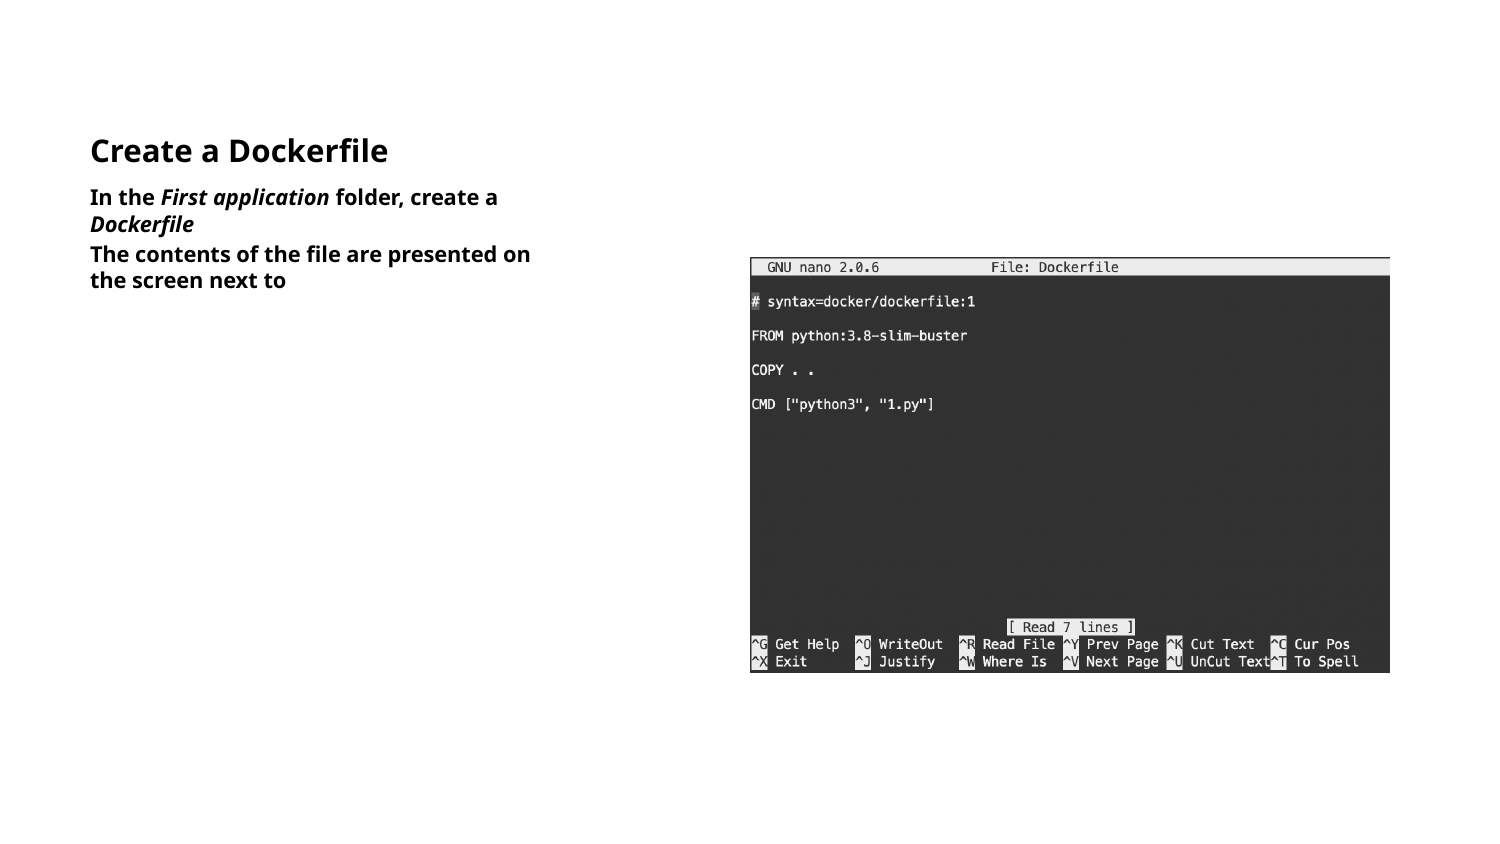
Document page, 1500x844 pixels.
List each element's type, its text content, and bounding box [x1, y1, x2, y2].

picture [749, 257, 1390, 673]
list In the First application folder, create a Dockerfile The contents of the file are presented on the screen next to [75, 176, 569, 754]
title Create a Dockerfile [75, 33, 569, 176]
